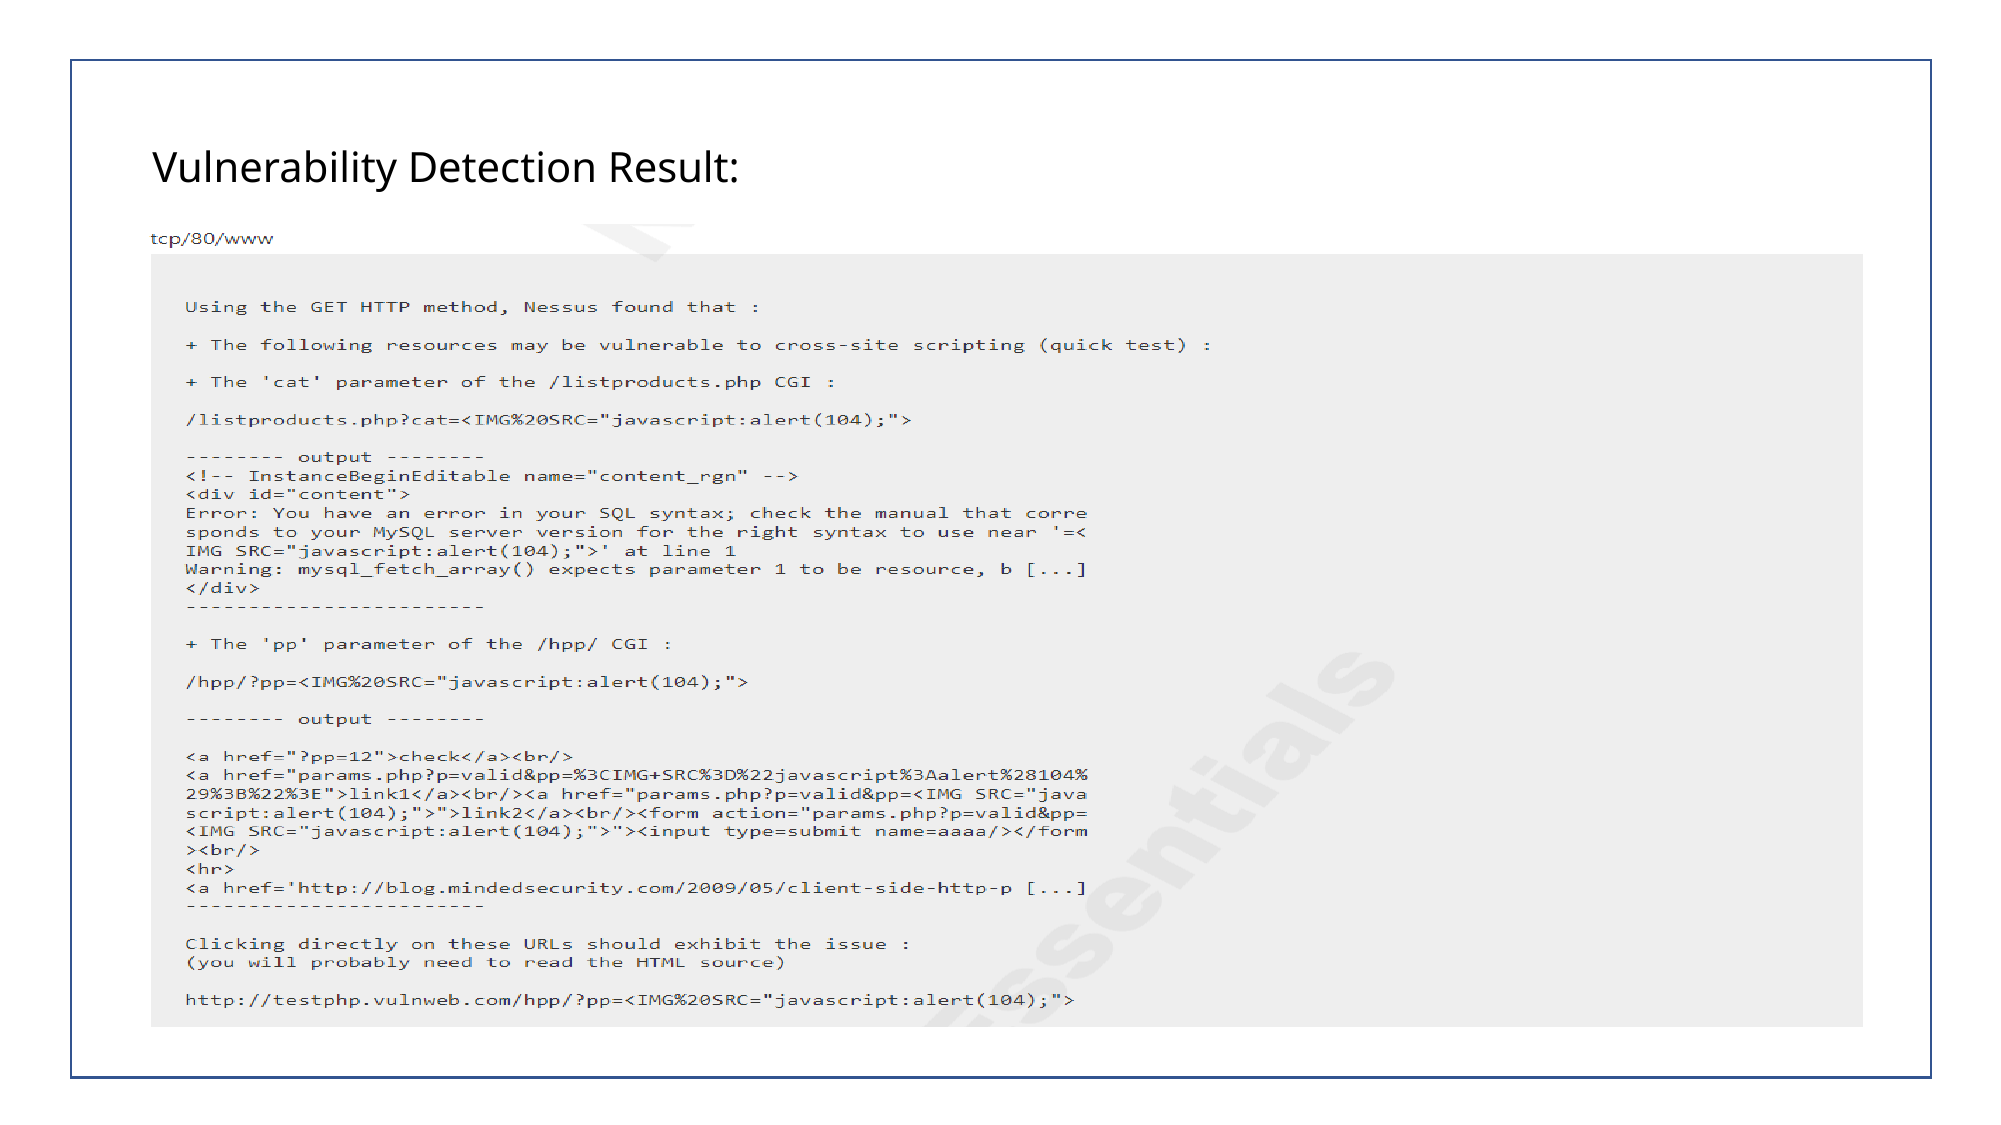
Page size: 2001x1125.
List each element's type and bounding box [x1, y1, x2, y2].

picture [137, 224, 1863, 1027]
text_box [70, 59, 1932, 1079]
